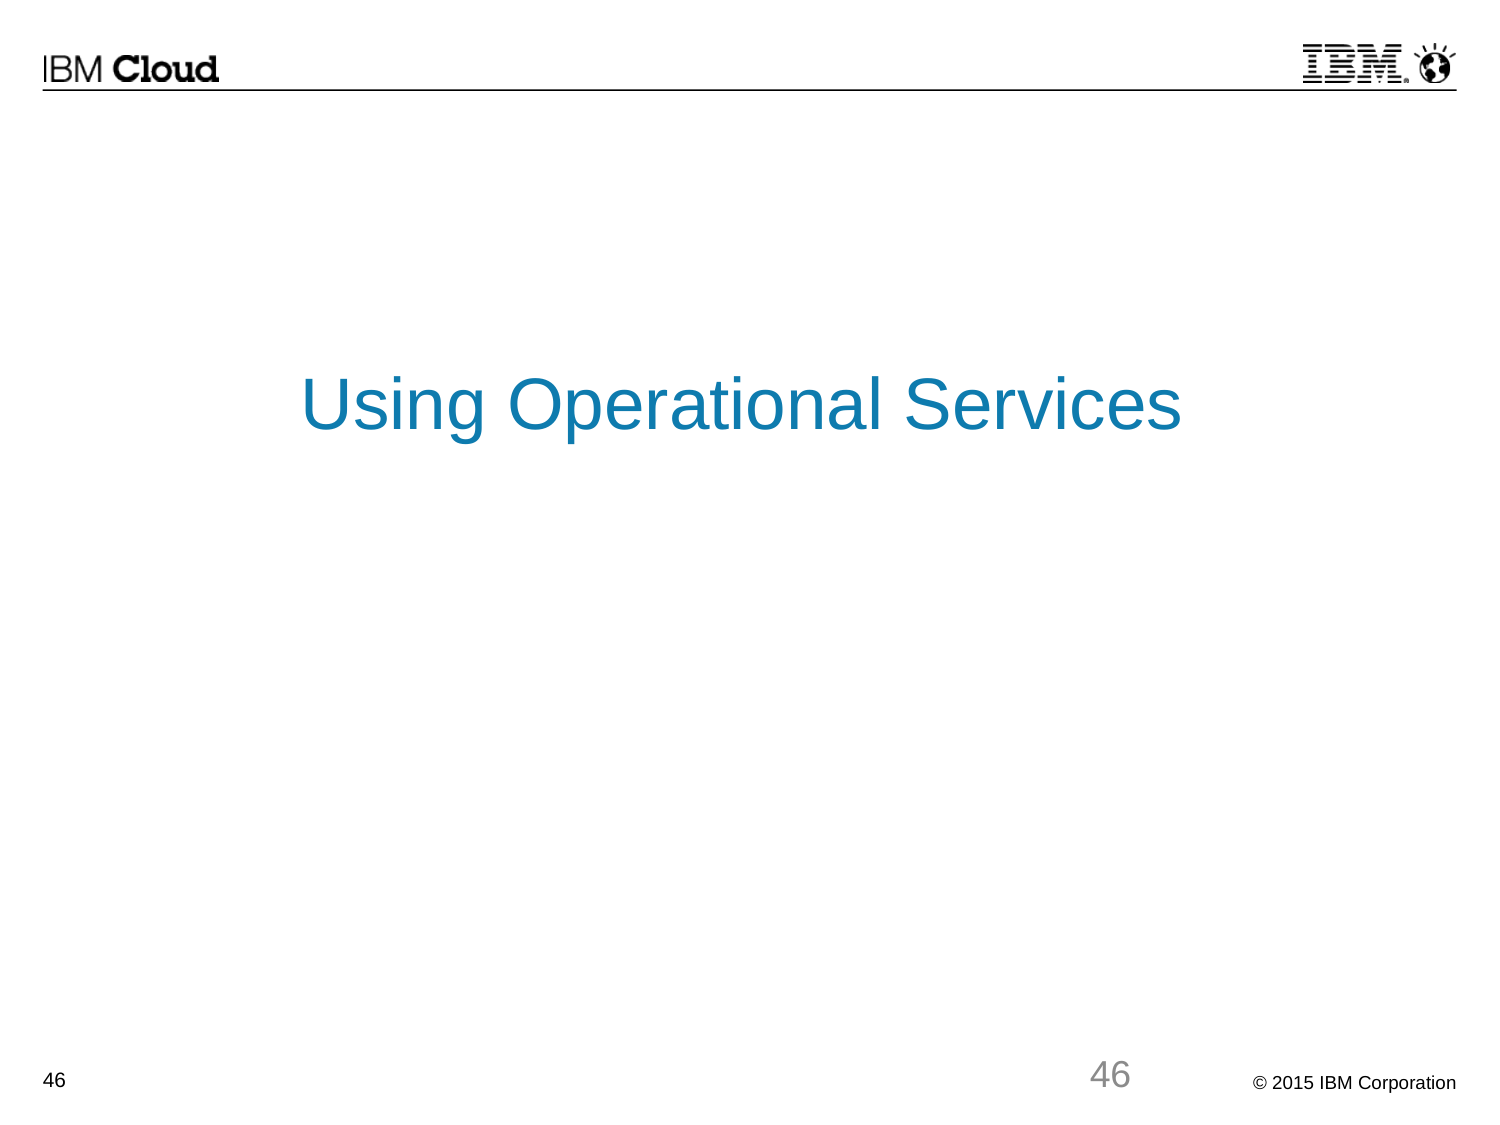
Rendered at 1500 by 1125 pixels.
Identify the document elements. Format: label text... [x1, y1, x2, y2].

picture [1303, 43, 1456, 83]
title Using Operational Services [112, 349, 1388, 591]
picture [44, 55, 219, 82]
slide_number 46 [1074, 1042, 1425, 1103]
